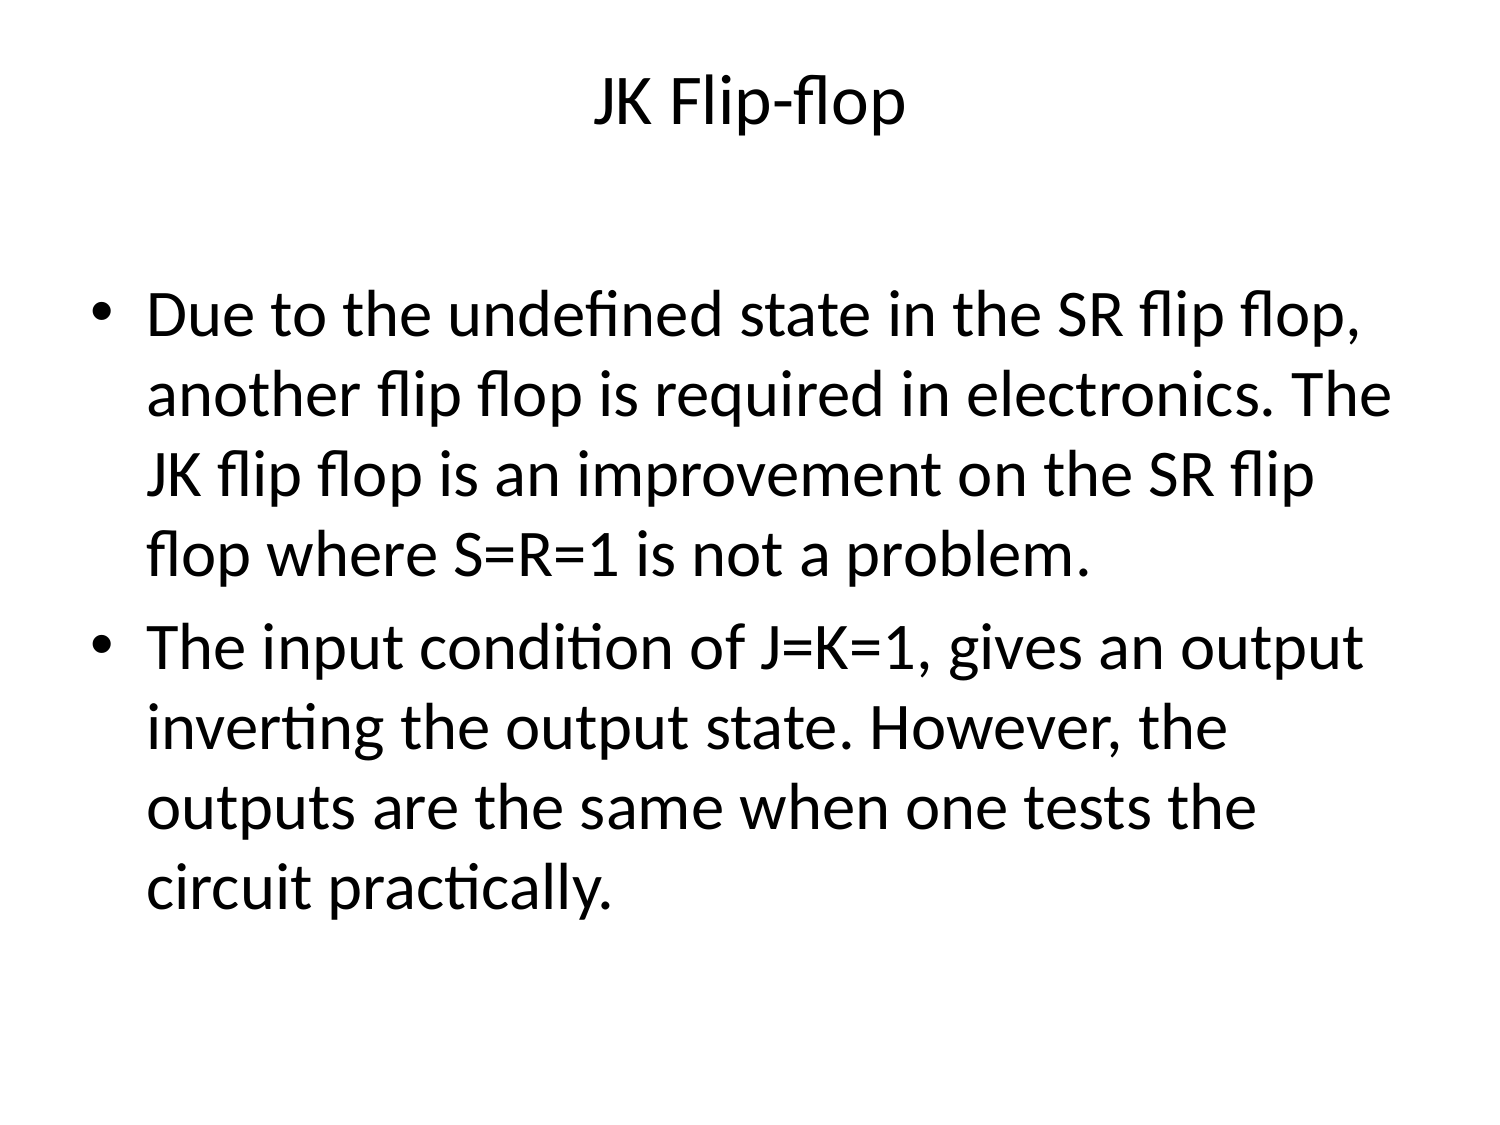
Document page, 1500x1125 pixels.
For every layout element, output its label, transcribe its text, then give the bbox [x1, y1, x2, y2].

title JK Flip-flop [75, 45, 1425, 233]
list Due to the undefined state in the SR flip flop, another flip flop is required in electronics. The JK flip flop is an improvement on the SR flip flop where S=R=1 is not a problem. The input condition of J=K=1, gives an output inverting the output state. However, the outputs are the same when one tests the circuit practically. [75, 262, 1425, 1005]
